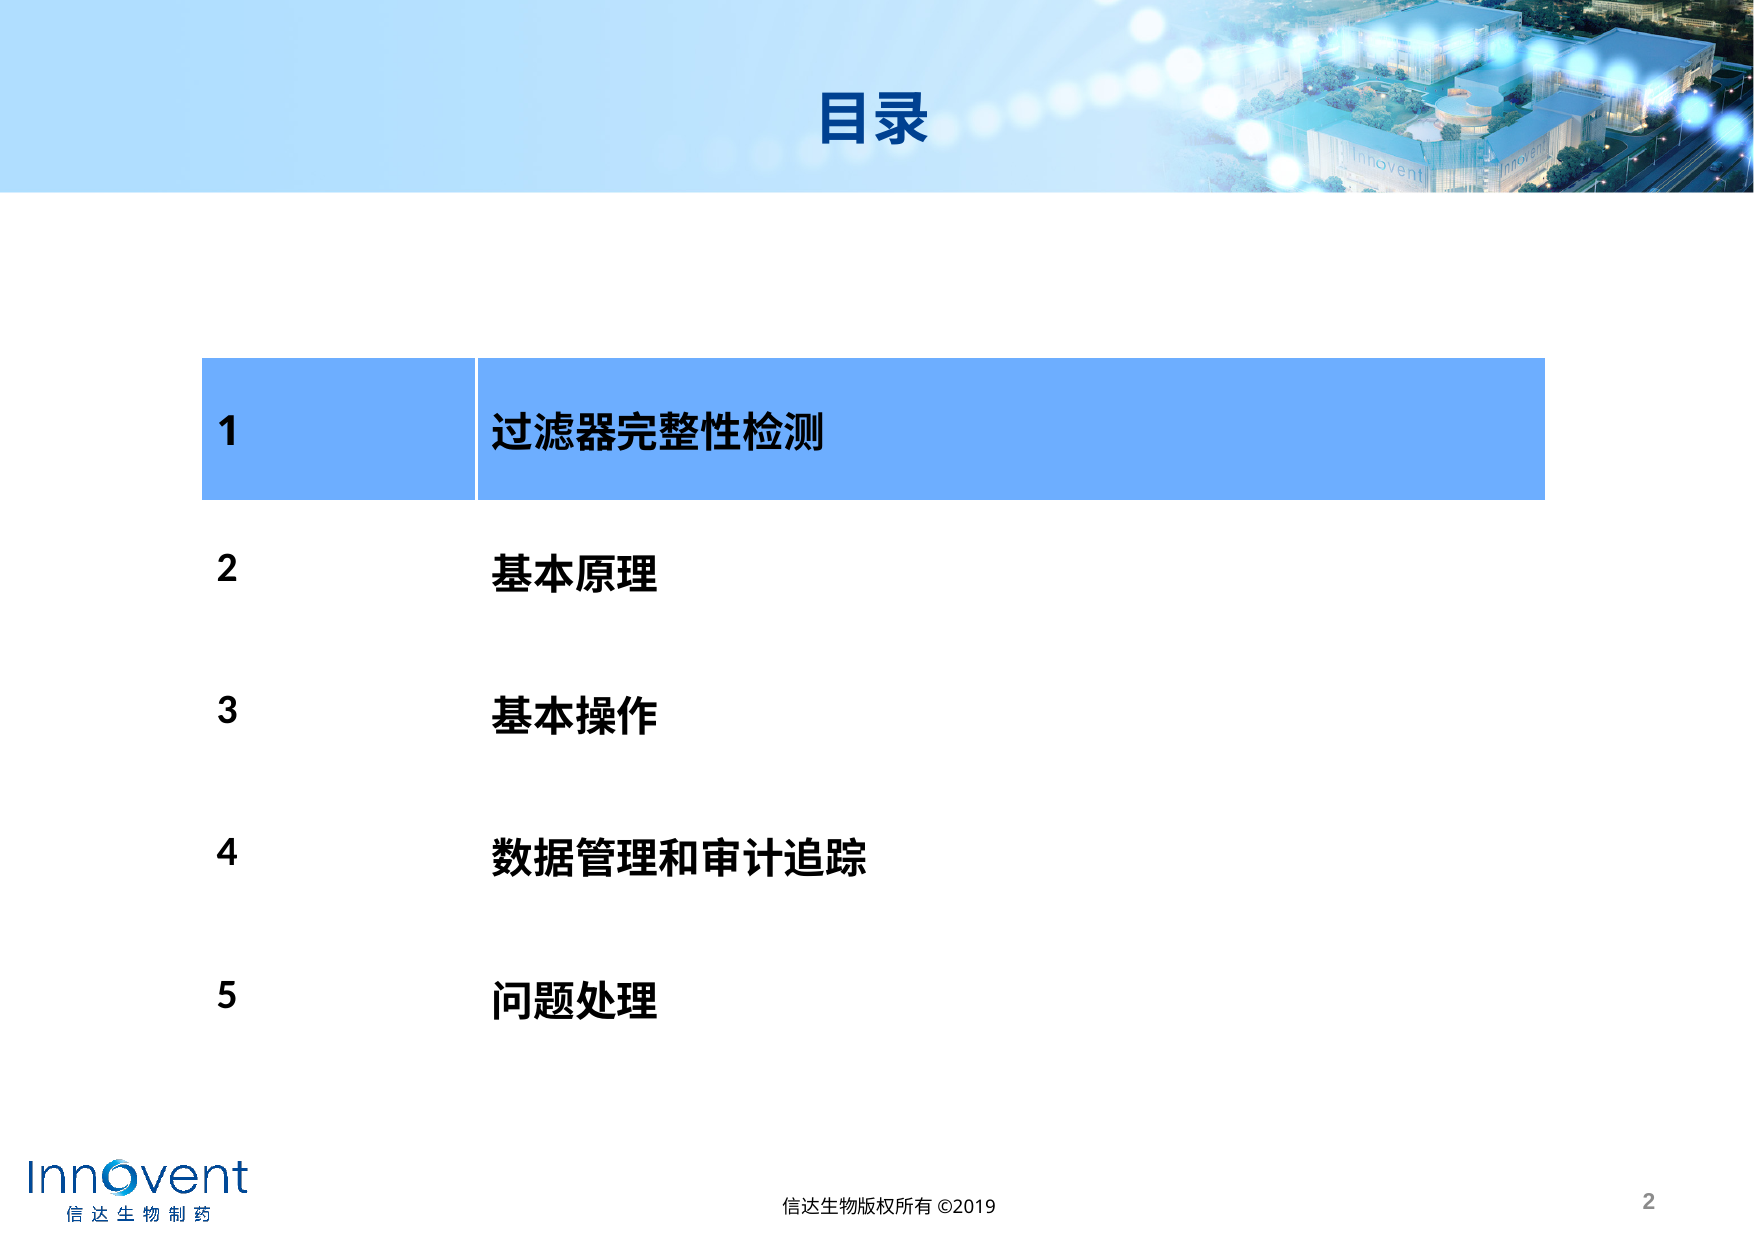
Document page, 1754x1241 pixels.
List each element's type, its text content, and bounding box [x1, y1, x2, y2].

table_cell 4 [202, 784, 475, 927]
table_cell 基本操作 [478, 642, 1545, 784]
table_cell 2 [202, 500, 475, 642]
table_cell 数据管理和审计追踪 [478, 784, 1545, 927]
table_cell 基本原理 [478, 500, 1545, 642]
table_cell 3 [202, 642, 475, 784]
table_header 1 [202, 358, 475, 500]
table_cell 5 [202, 927, 475, 1069]
table_header 过滤器完整性检测 [478, 358, 1545, 500]
title 目录 [285, 70, 1461, 174]
picture [0, 0, 1754, 1241]
table_cell 问题处理 [478, 927, 1545, 1069]
